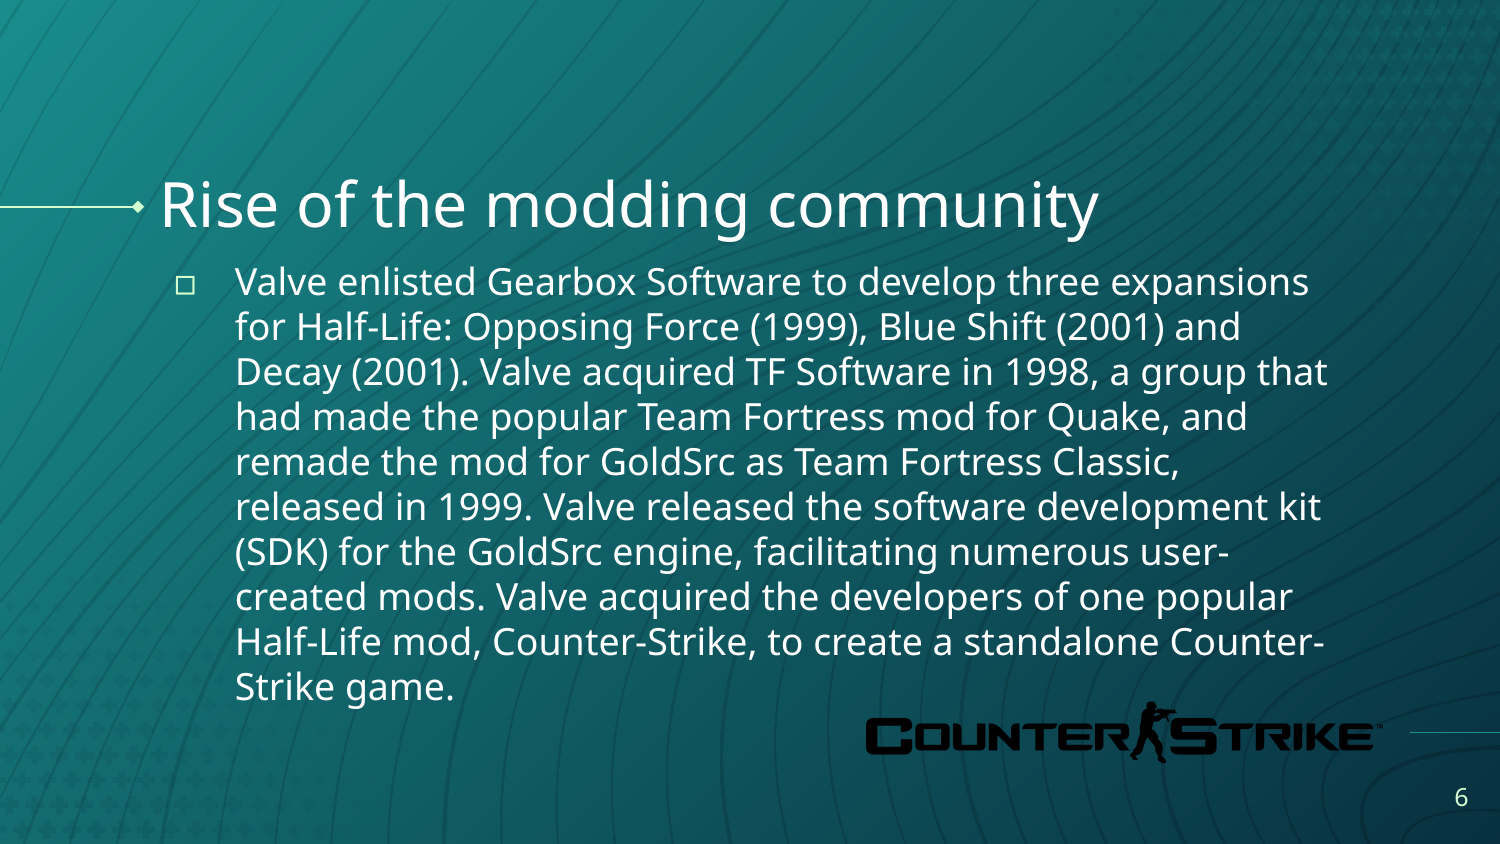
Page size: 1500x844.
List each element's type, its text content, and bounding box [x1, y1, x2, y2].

picture [850, 697, 1398, 767]
slide_number 6 [1378, 766, 1469, 832]
title Rise of the modding community [159, 174, 1340, 240]
list Valve enlisted Gearbox Software to develop three expansions for Half-Life: Opposing Force (1999), Blue Shift (2001) and Decay (2001). Valve acquired TF Software in 1998, a group that had made the popular Team Fortress mod for Quake, and remade the mod for GoldSrc as Team Fortress Classic, released in 1999. Valve released the software development kit (SDK) for the GoldSrc engine, facilitating numerous user-created mods. Valve acquired the developers of one popular Half-Life mod, Counter-Strike, to create a standalone Counter-Strike game. [159, 258, 1340, 702]
